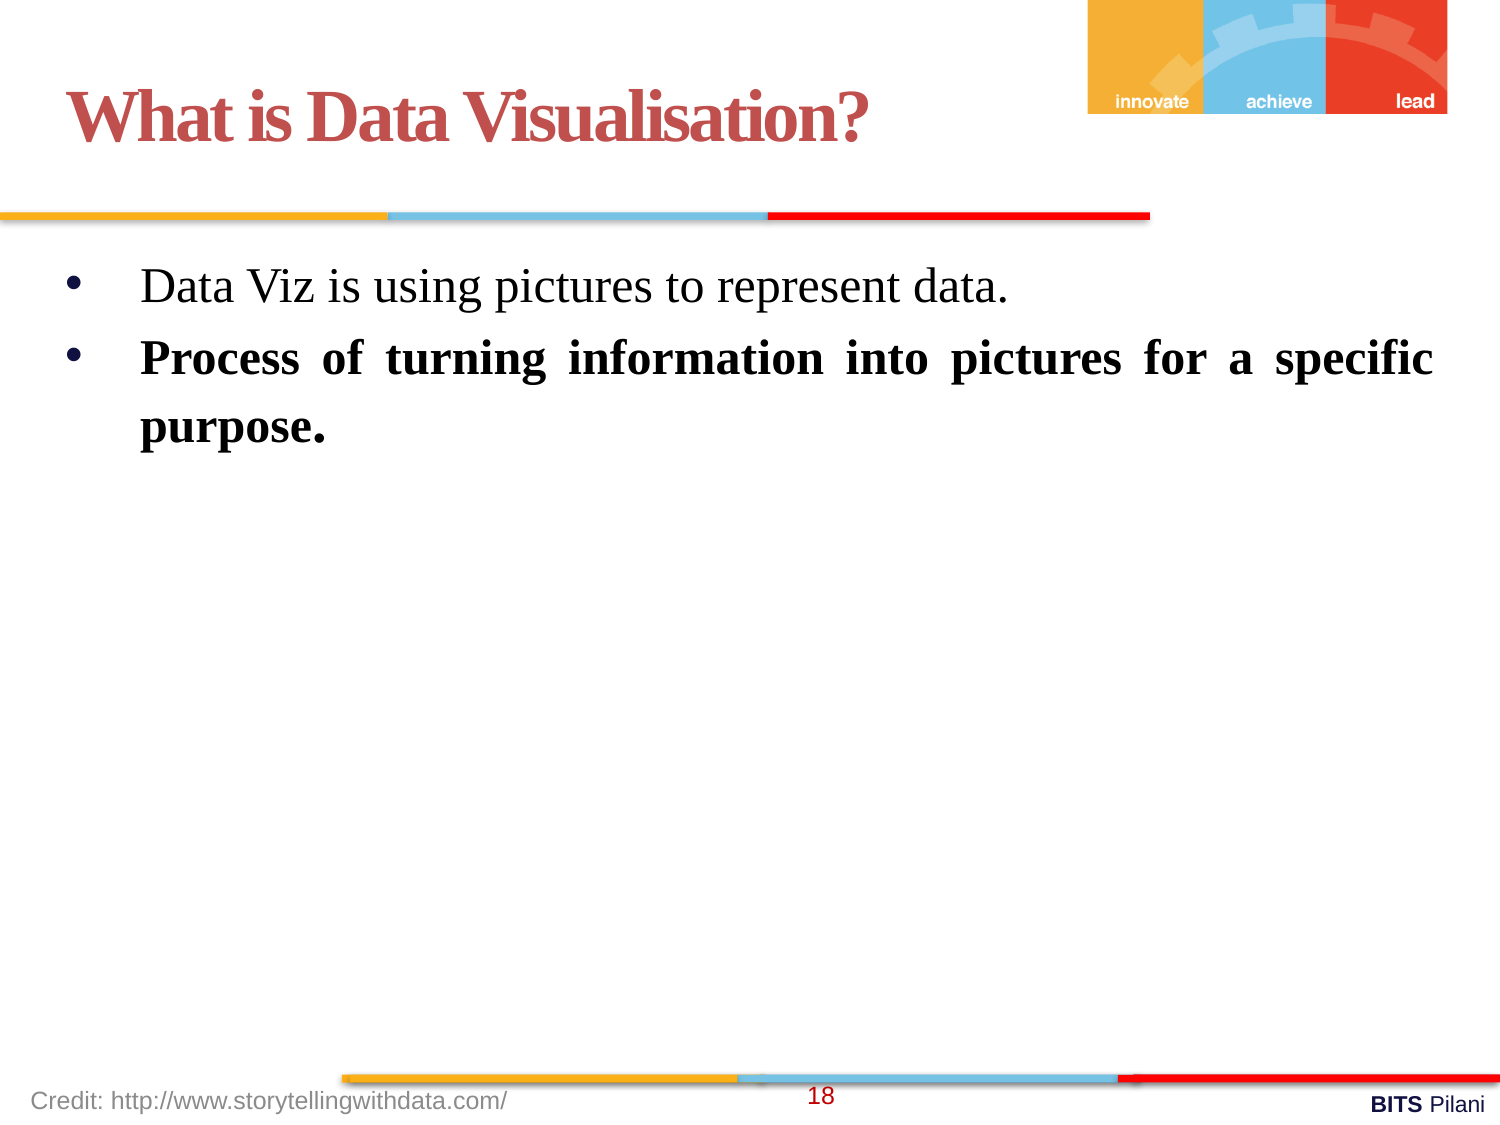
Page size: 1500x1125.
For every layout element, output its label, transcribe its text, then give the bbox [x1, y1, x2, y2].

footer Credit: http://www.storytellingwithdata.com/ [0, 1065, 539, 1125]
slide_number 18 [539, 1065, 850, 1125]
picture [1087, 0, 1448, 114]
list What is Data Visualisation? [49, 24, 1088, 213]
list Data Viz is using pictures to represent data. Process of turning information into pictures for a specific purpose. [49, 244, 1451, 988]
